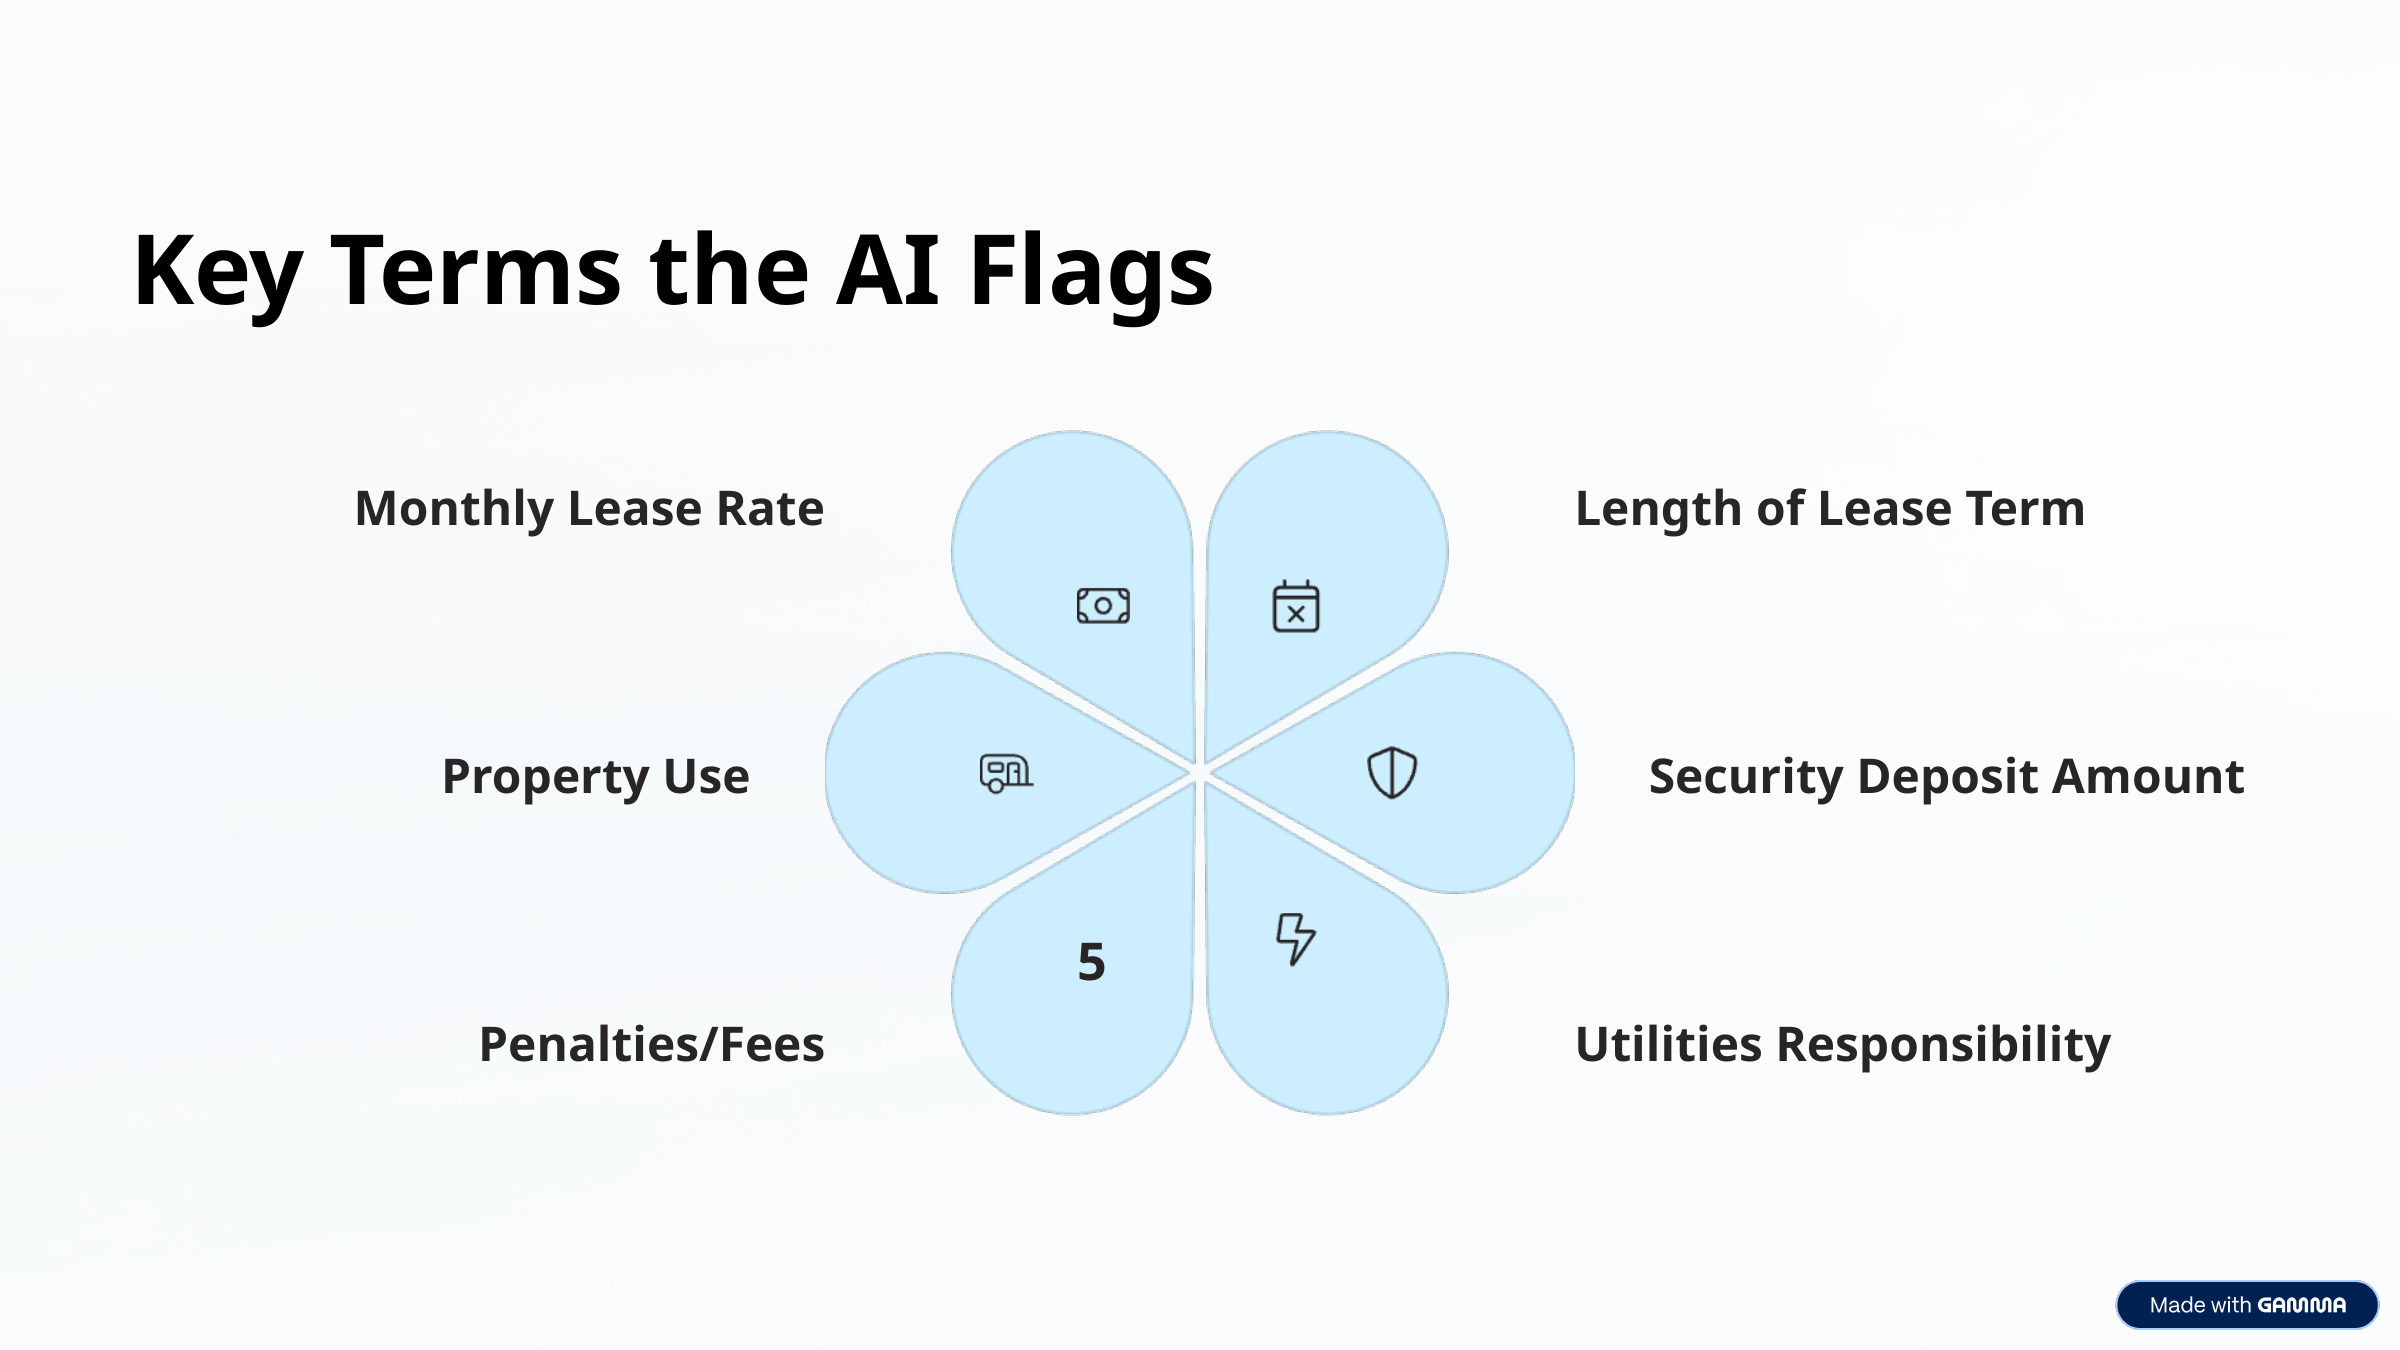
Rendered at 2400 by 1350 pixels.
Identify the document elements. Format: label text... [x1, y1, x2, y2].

text_box Penalties/Fees [337, 1010, 825, 1072]
text_box Property Use [262, 742, 752, 804]
picture [825, 398, 1575, 1148]
picture [2106, 1271, 2389, 1339]
text_box Monthly Lease Rate [337, 474, 825, 536]
text_box Utilities Responsibility [1575, 1010, 2092, 1072]
text_box Security Deposit Amount [1648, 742, 2210, 804]
text_box Length of Lease Term [1575, 474, 2063, 536]
text_box Key Terms the AI Flags [130, 202, 1135, 325]
